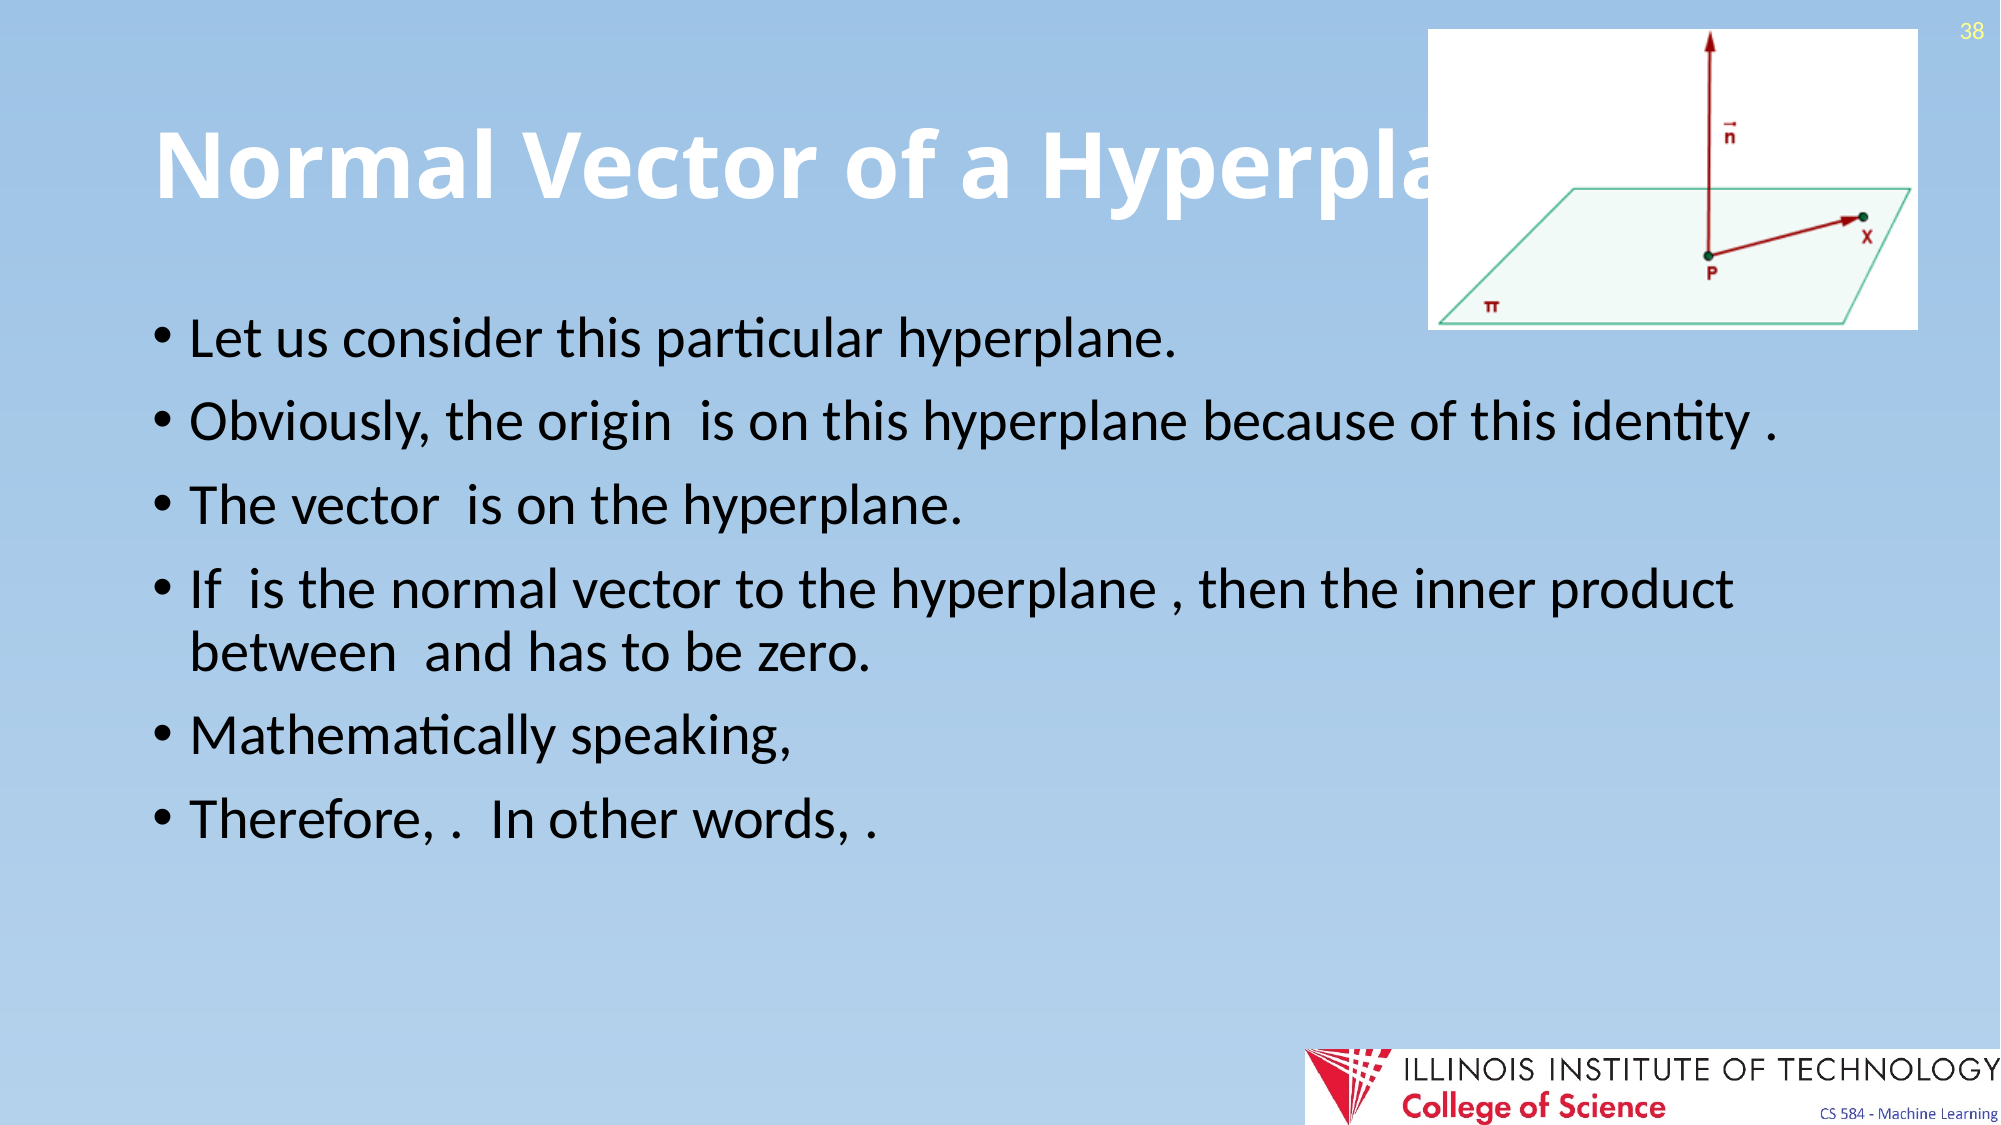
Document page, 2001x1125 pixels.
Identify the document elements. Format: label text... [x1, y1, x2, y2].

title Normal Vector of a Hyperplane [137, 59, 1428, 278]
picture [1305, 1049, 2000, 1125]
picture [1428, 29, 1918, 330]
slide_number 38 [1550, 0, 2000, 60]
